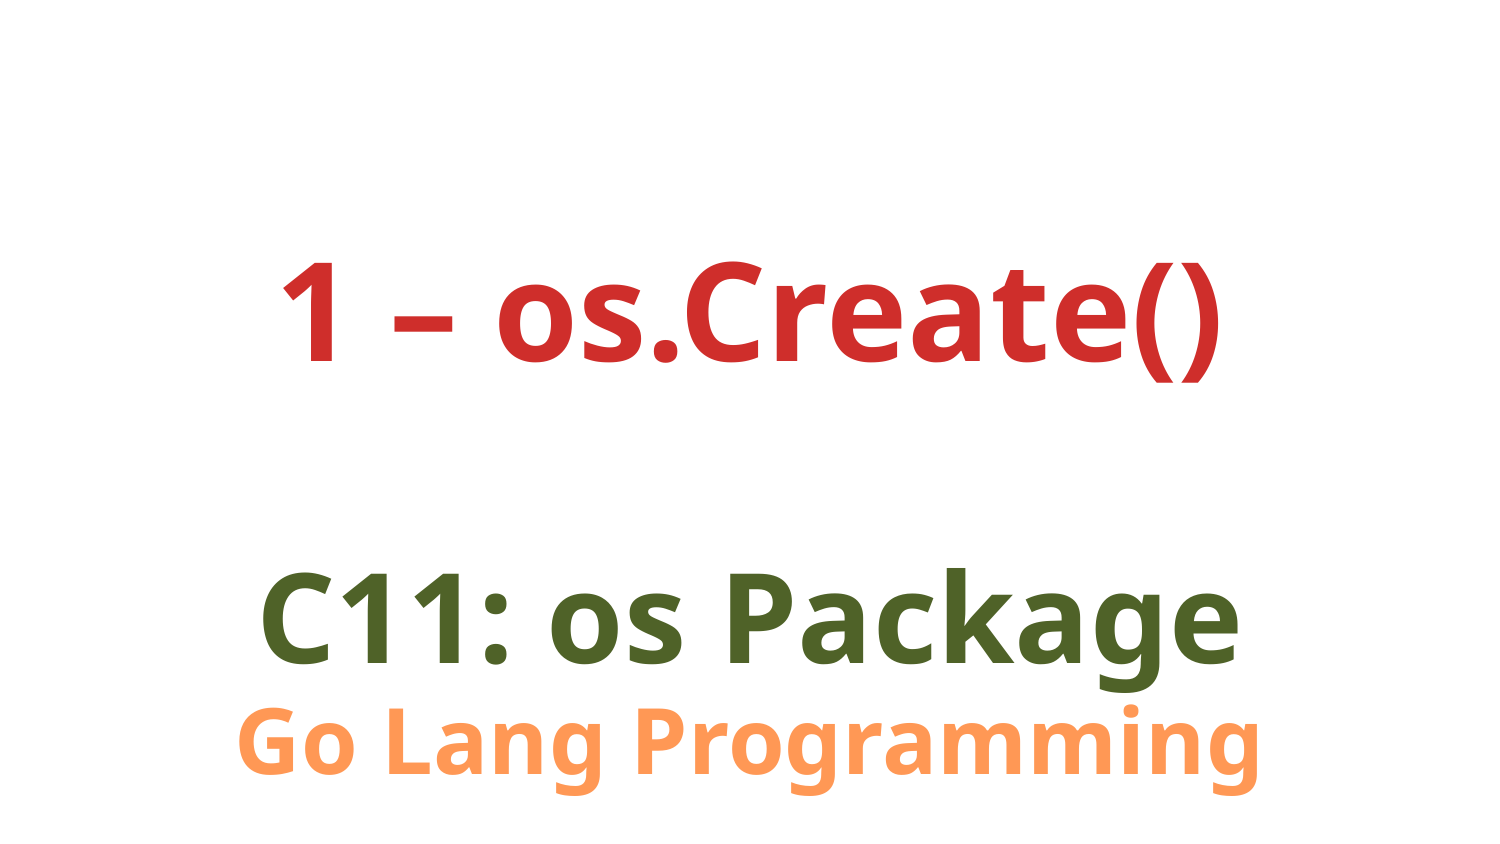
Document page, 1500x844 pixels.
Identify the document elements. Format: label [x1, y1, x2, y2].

text_box [0, 216, 1500, 397]
text_box [0, 530, 1500, 801]
